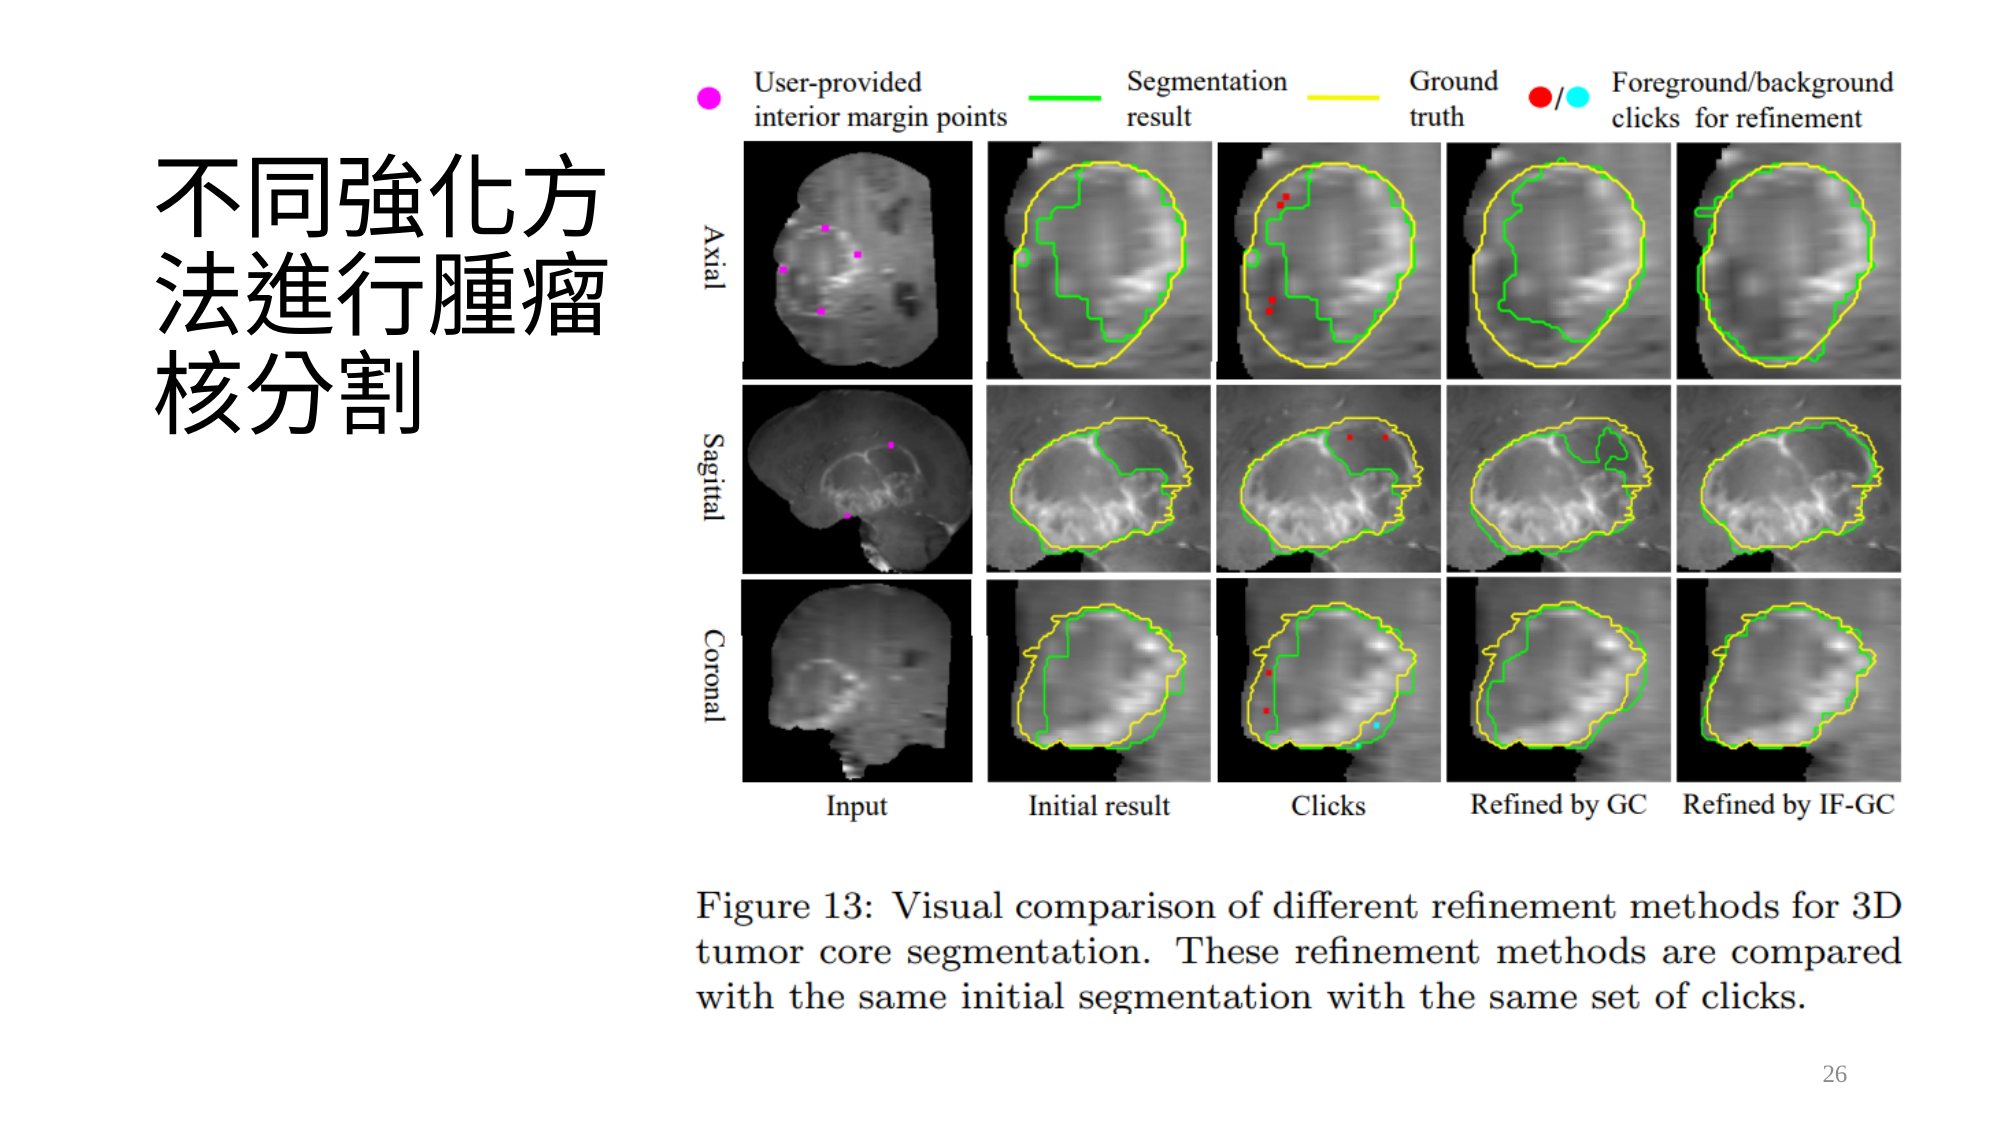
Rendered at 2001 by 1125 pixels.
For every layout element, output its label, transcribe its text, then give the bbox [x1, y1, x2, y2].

slide_number 26 [1412, 1042, 1863, 1103]
title 不同強化方法進行腫瘤核分割 [137, 59, 634, 539]
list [681, 59, 1926, 1014]
